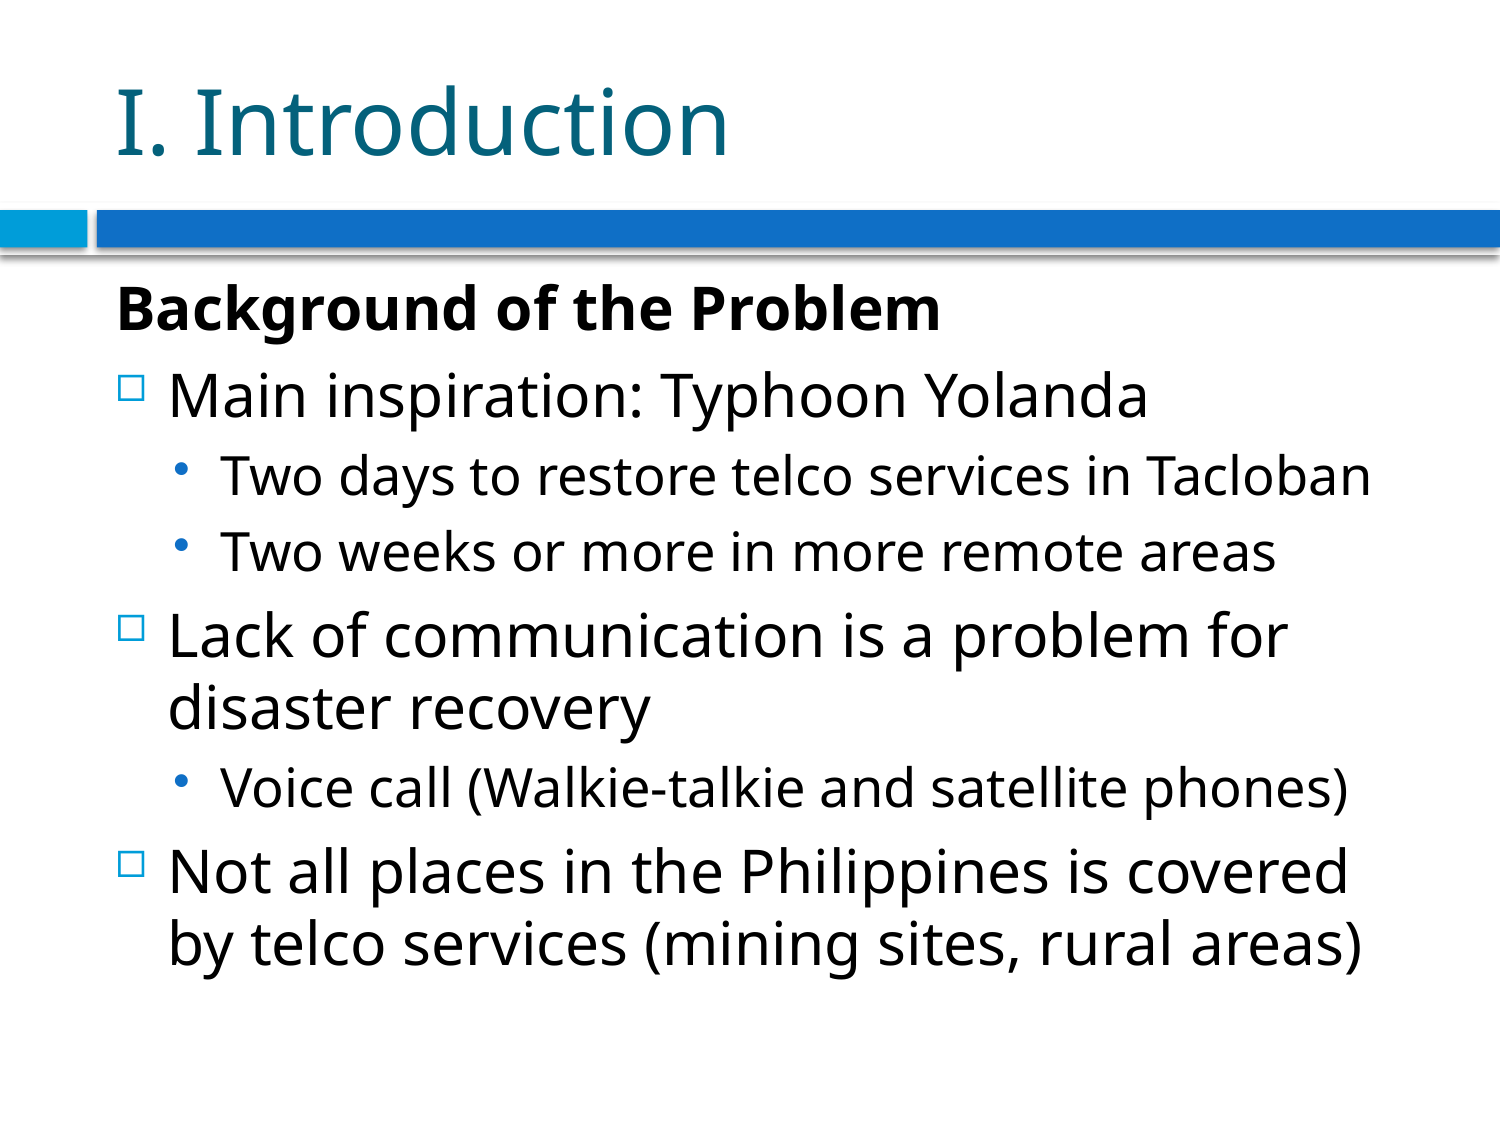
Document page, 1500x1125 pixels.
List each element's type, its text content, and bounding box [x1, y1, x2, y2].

list Background of the Problem Main inspiration: Typhoon Yolanda Two days to restore telco services in Tacloban Two weeks or more in more remote areas Lack of communication is a problem for disaster recovery Voice call (Walkie-talkie and satellite phones) Not all places in the Philippines is covered by telco services (mining sites, rural areas) [100, 262, 1438, 1000]
title I. Introduction [100, 37, 1438, 200]
